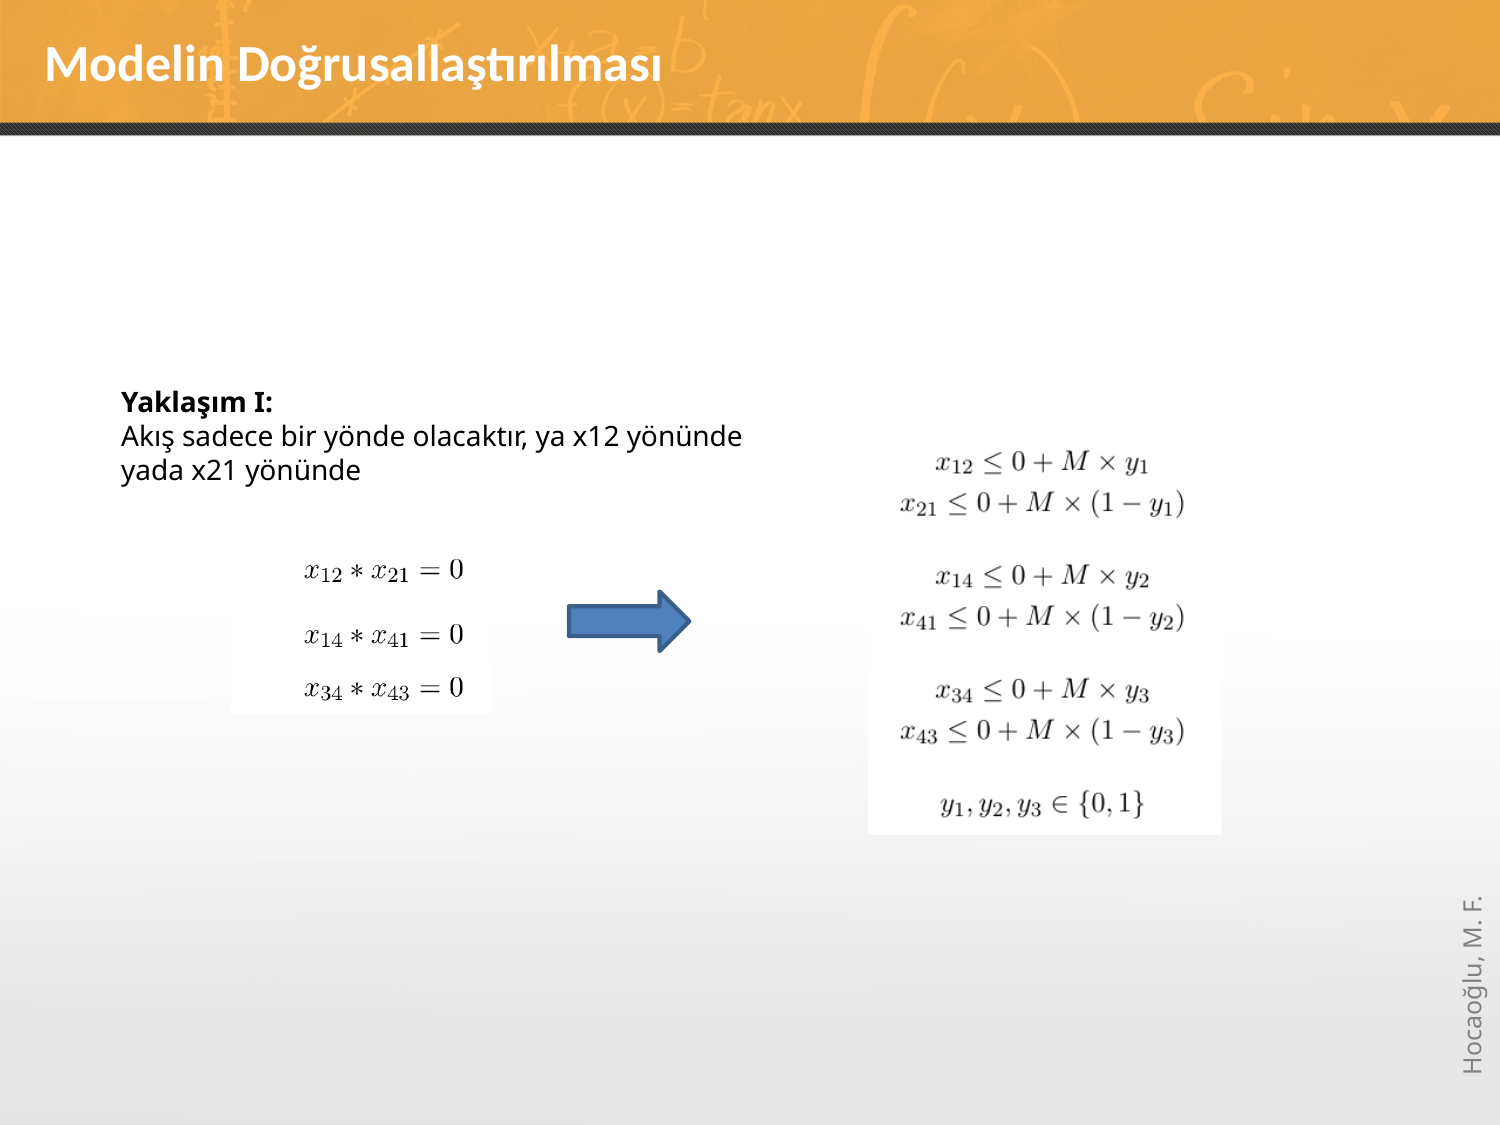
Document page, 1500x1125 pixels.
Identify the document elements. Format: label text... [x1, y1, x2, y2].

title Modelin Doğrusallaştırılması [29, 0, 1287, 126]
text_box [566, 589, 692, 654]
picture [0, 0, 1500, 1125]
text_box Yaklaşım I: Akış sadece bir yönde olacaktır, ya x12 yönünde yada x21 yönünde [106, 377, 779, 494]
